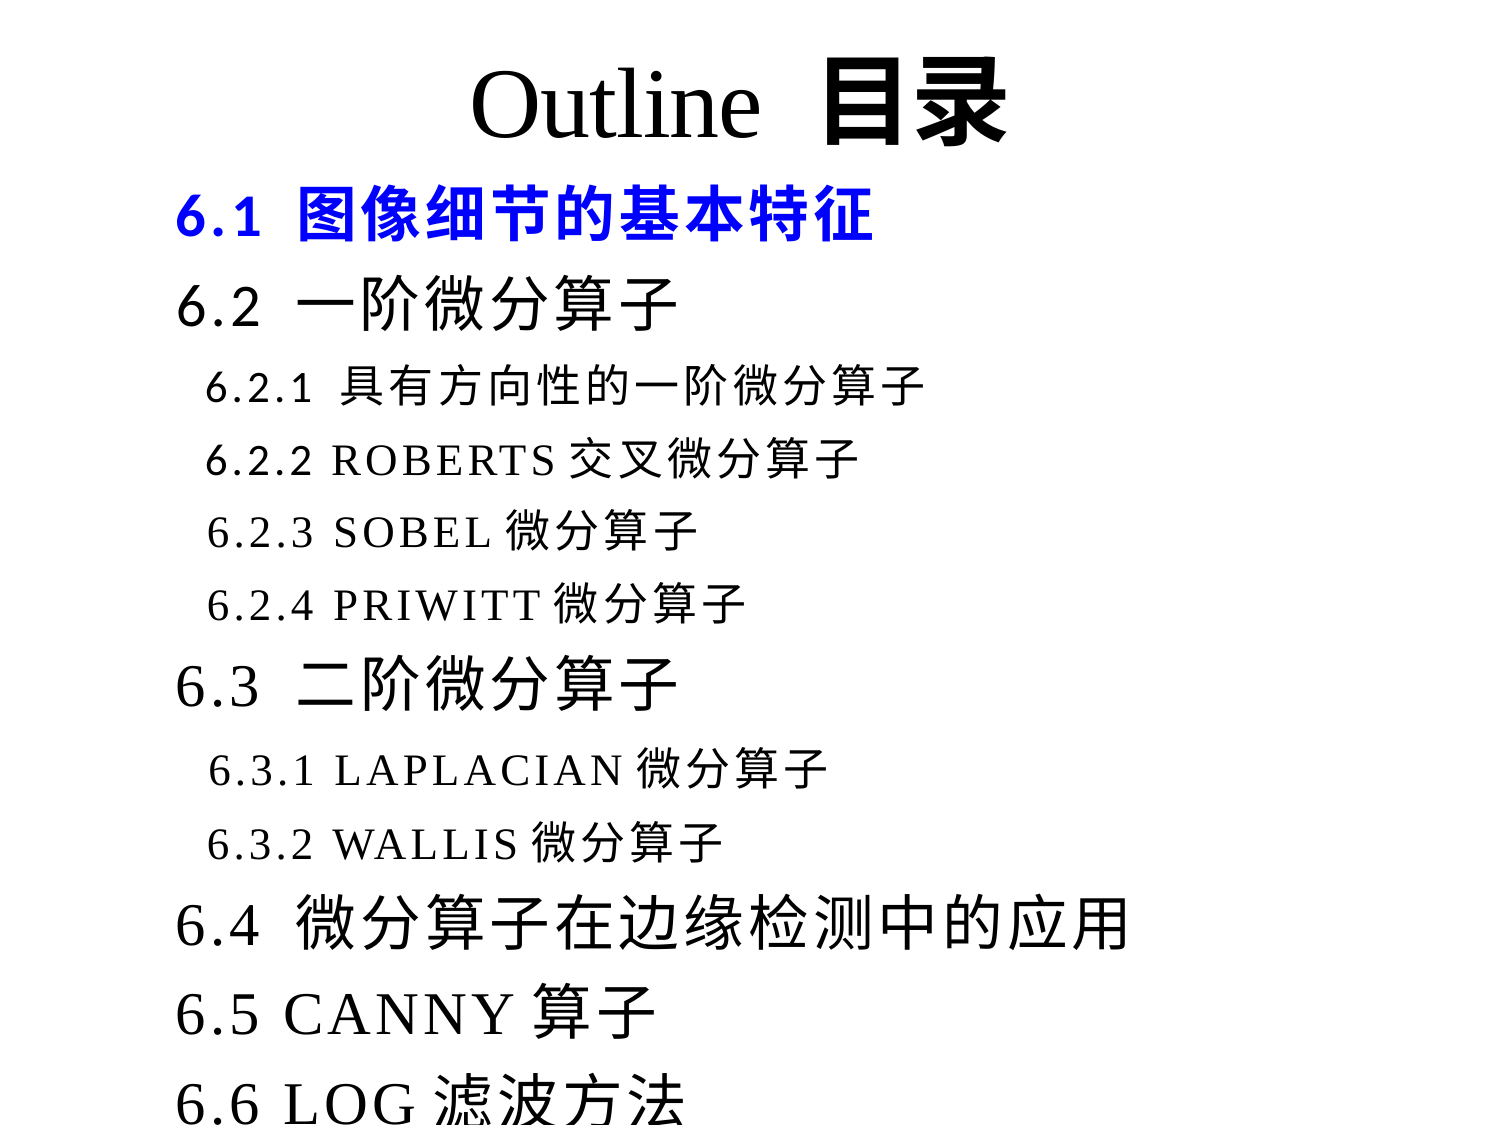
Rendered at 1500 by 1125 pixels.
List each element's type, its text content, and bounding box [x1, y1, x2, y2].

title Outline 目录 [76, 29, 1427, 166]
list 6.1 图像细节的基本特征 6.2 一阶微分算子 6.2.1 具有方向性的一阶微分算子 6.2.2 Roberts交叉微分算子 6.2.3 Sobel微分算子 6.2.4 Priwitt微分算子 6.3 二阶微分算子 6.3.1 Laplacian微分算子 6.3.2 Wallis微分算子 6.4 微分算子在边缘检测中的应用 6.5 Canny算子 6.6 LOG滤波方法 [160, 177, 1412, 1125]
